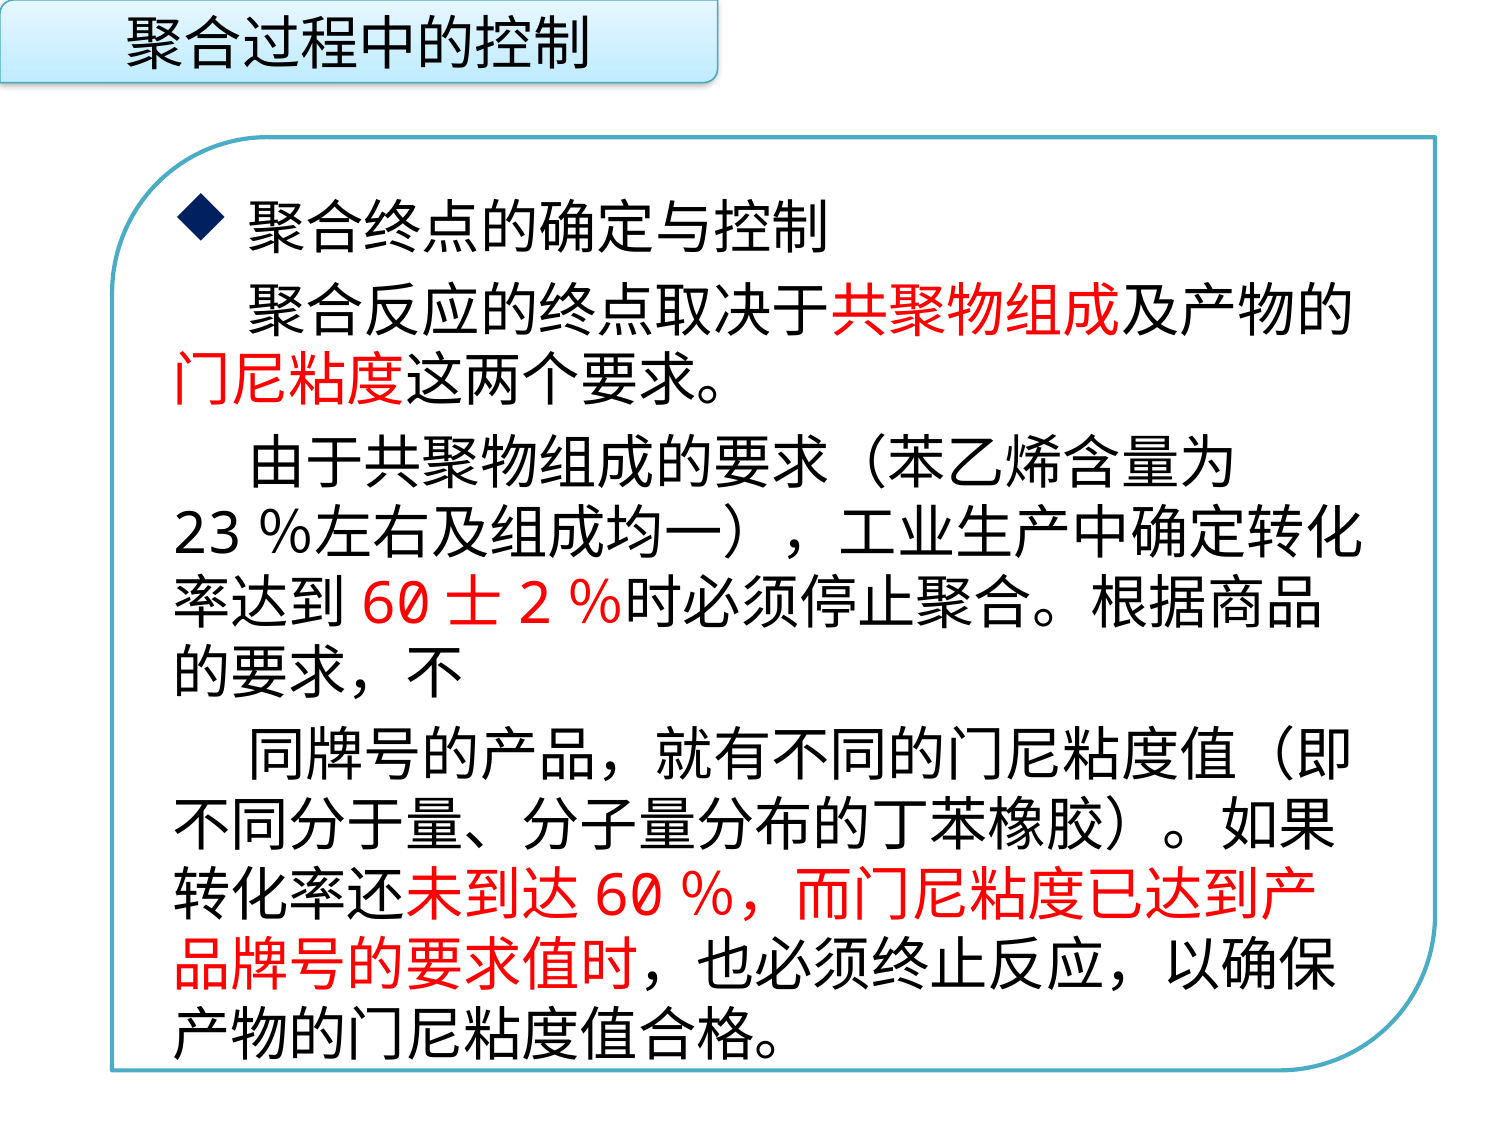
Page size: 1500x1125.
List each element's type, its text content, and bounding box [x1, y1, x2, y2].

text_box 聚合过程中的控制 [0, 0, 719, 84]
text_box 聚合终点的确定与控制 聚合反应的终点取决于共聚物组成及产物的门尼粘度这两个要求。 由于共聚物组成的要求（苯乙烯含量为23％左右及组成均一），工业生产中确定转化率达到60士2％时必须停止聚合。根据商品的要求，不 同牌号的产品，就有不同的门尼粘度值（即不同分于量、分子量分布的丁苯橡胶）。如果转化率还未到达60％，而门尼粘度已达到产品牌号的要求值时，也必须终止反应，以确保产物的门尼粘度值合格。 [109, 135, 1438, 1073]
